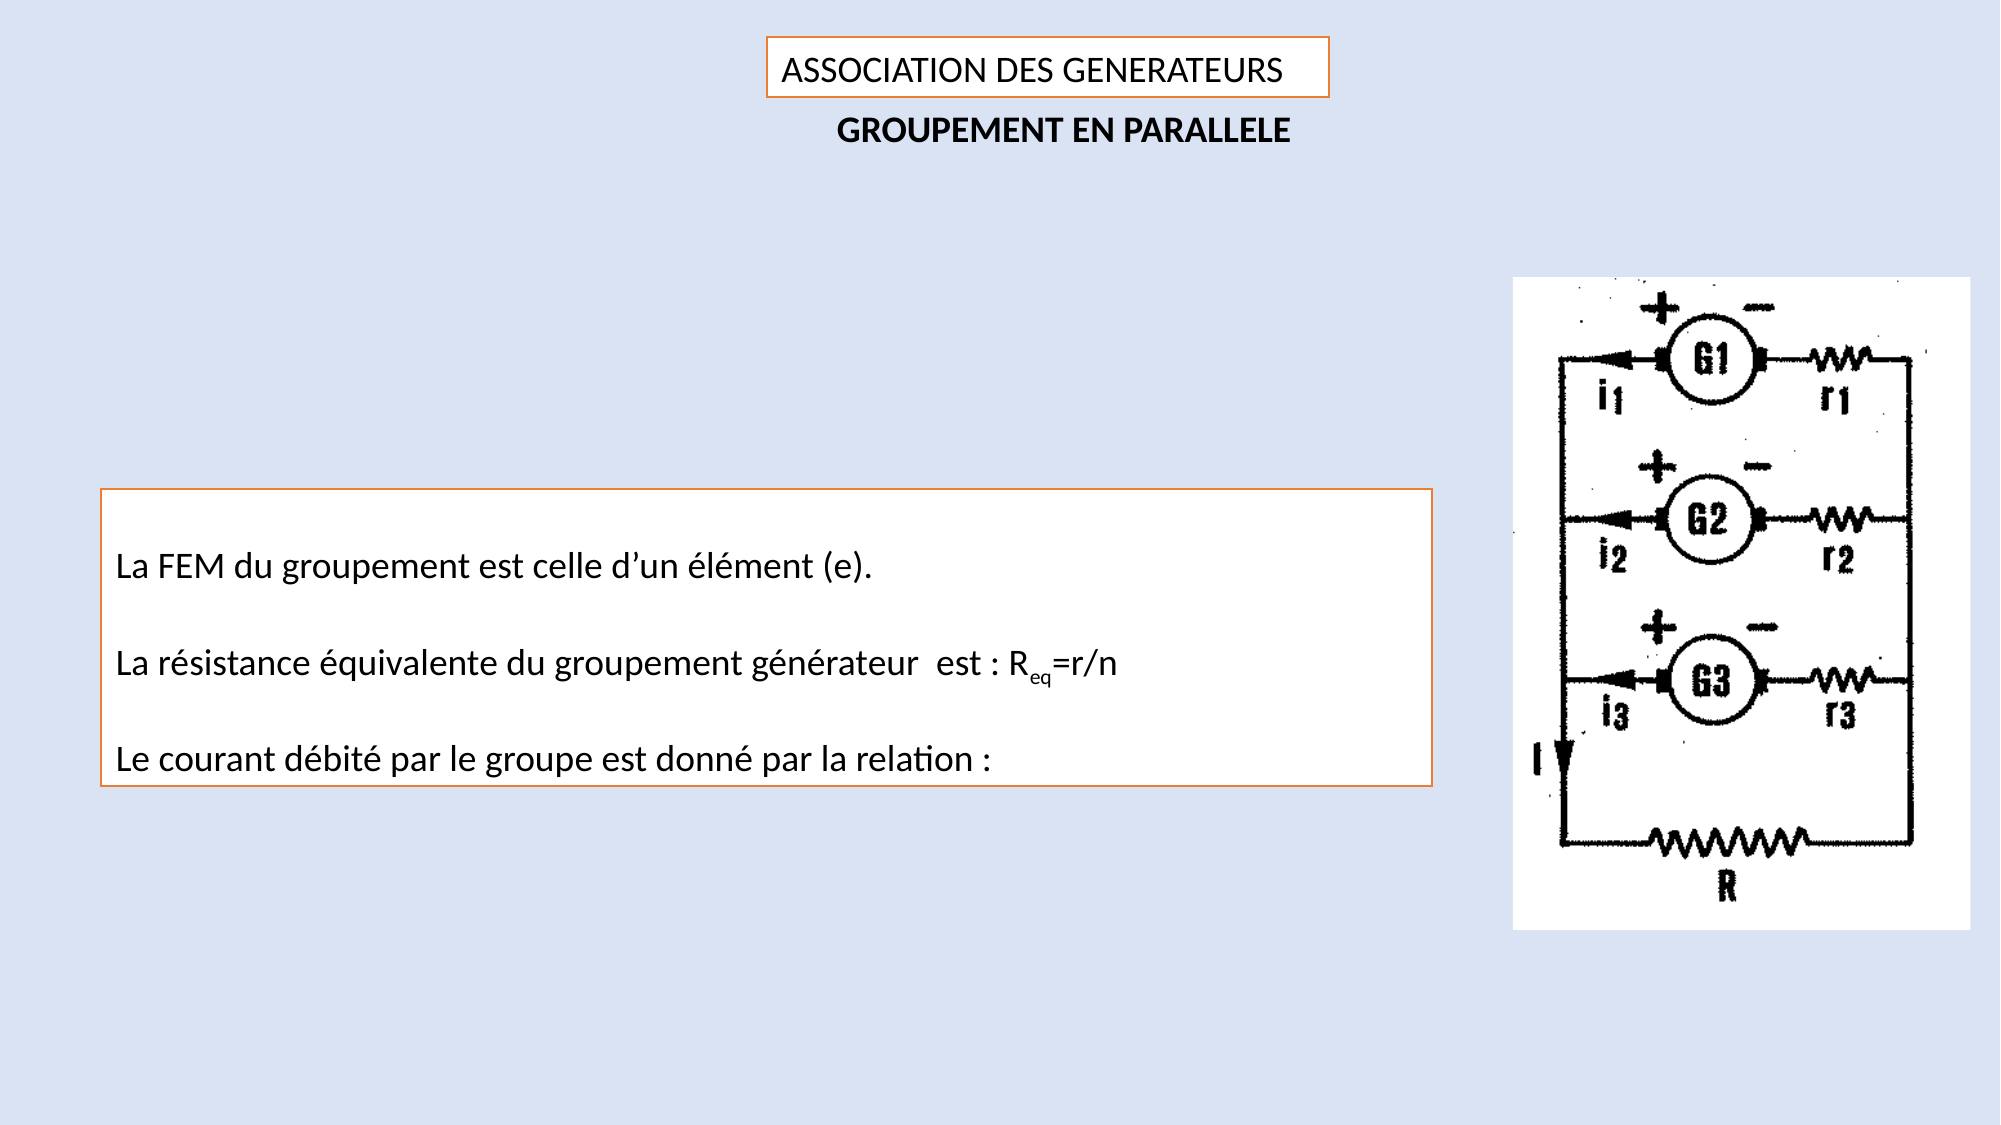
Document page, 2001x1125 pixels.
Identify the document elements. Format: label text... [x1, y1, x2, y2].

text_box ASSOCIATION DES GENERATEURS [766, 36, 1330, 98]
text_box GROUPEMENT EN PARALLELE [822, 98, 1307, 158]
picture [1512, 277, 1971, 930]
